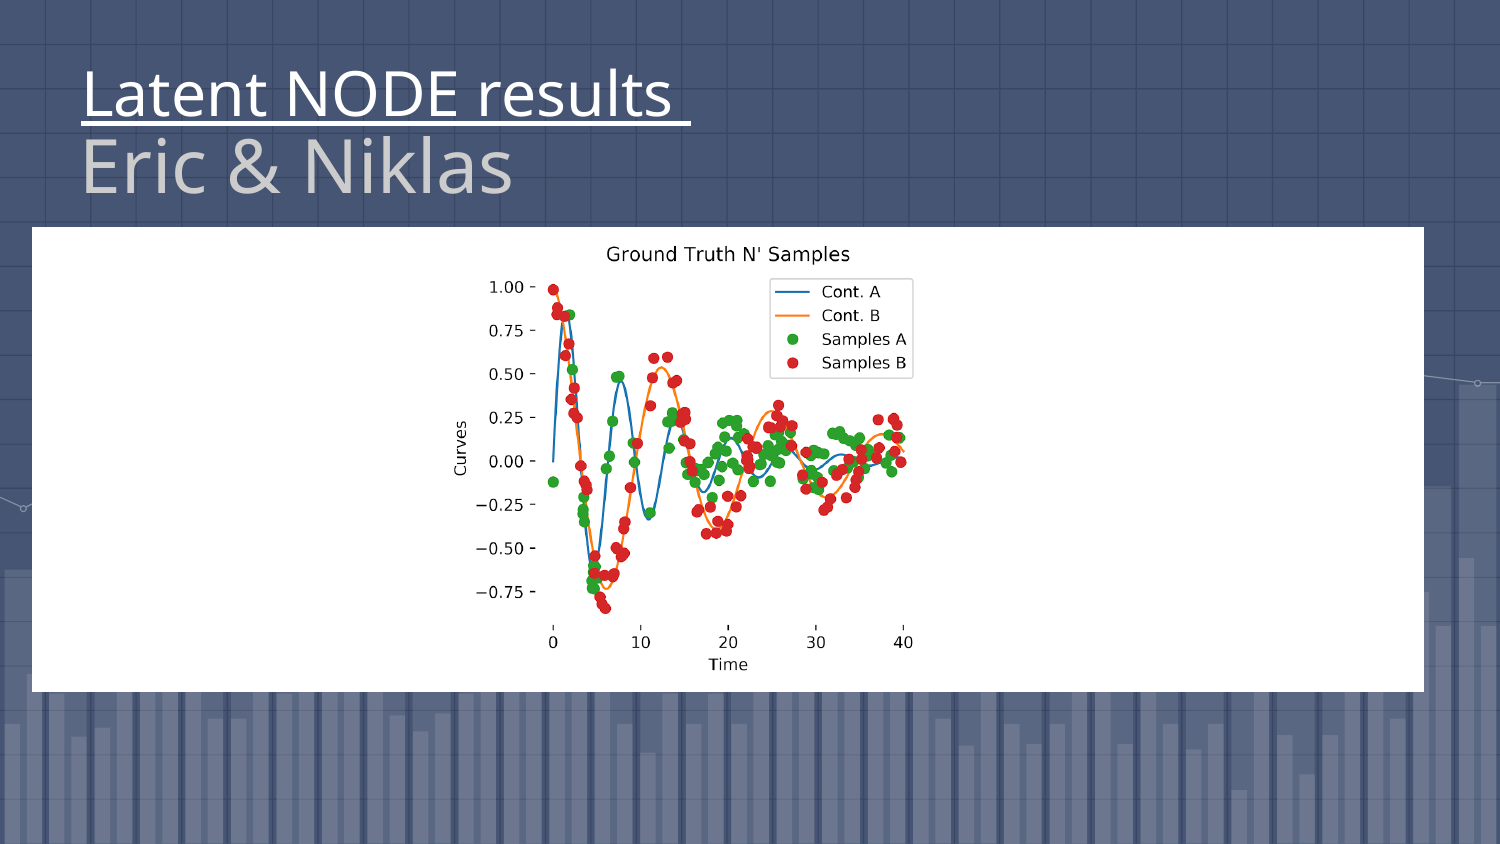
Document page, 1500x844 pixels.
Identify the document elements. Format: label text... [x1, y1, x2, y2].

title Eric & Niklas [64, 103, 1500, 217]
picture [31, 227, 1424, 692]
title Latent NODE results [66, 38, 1335, 103]
